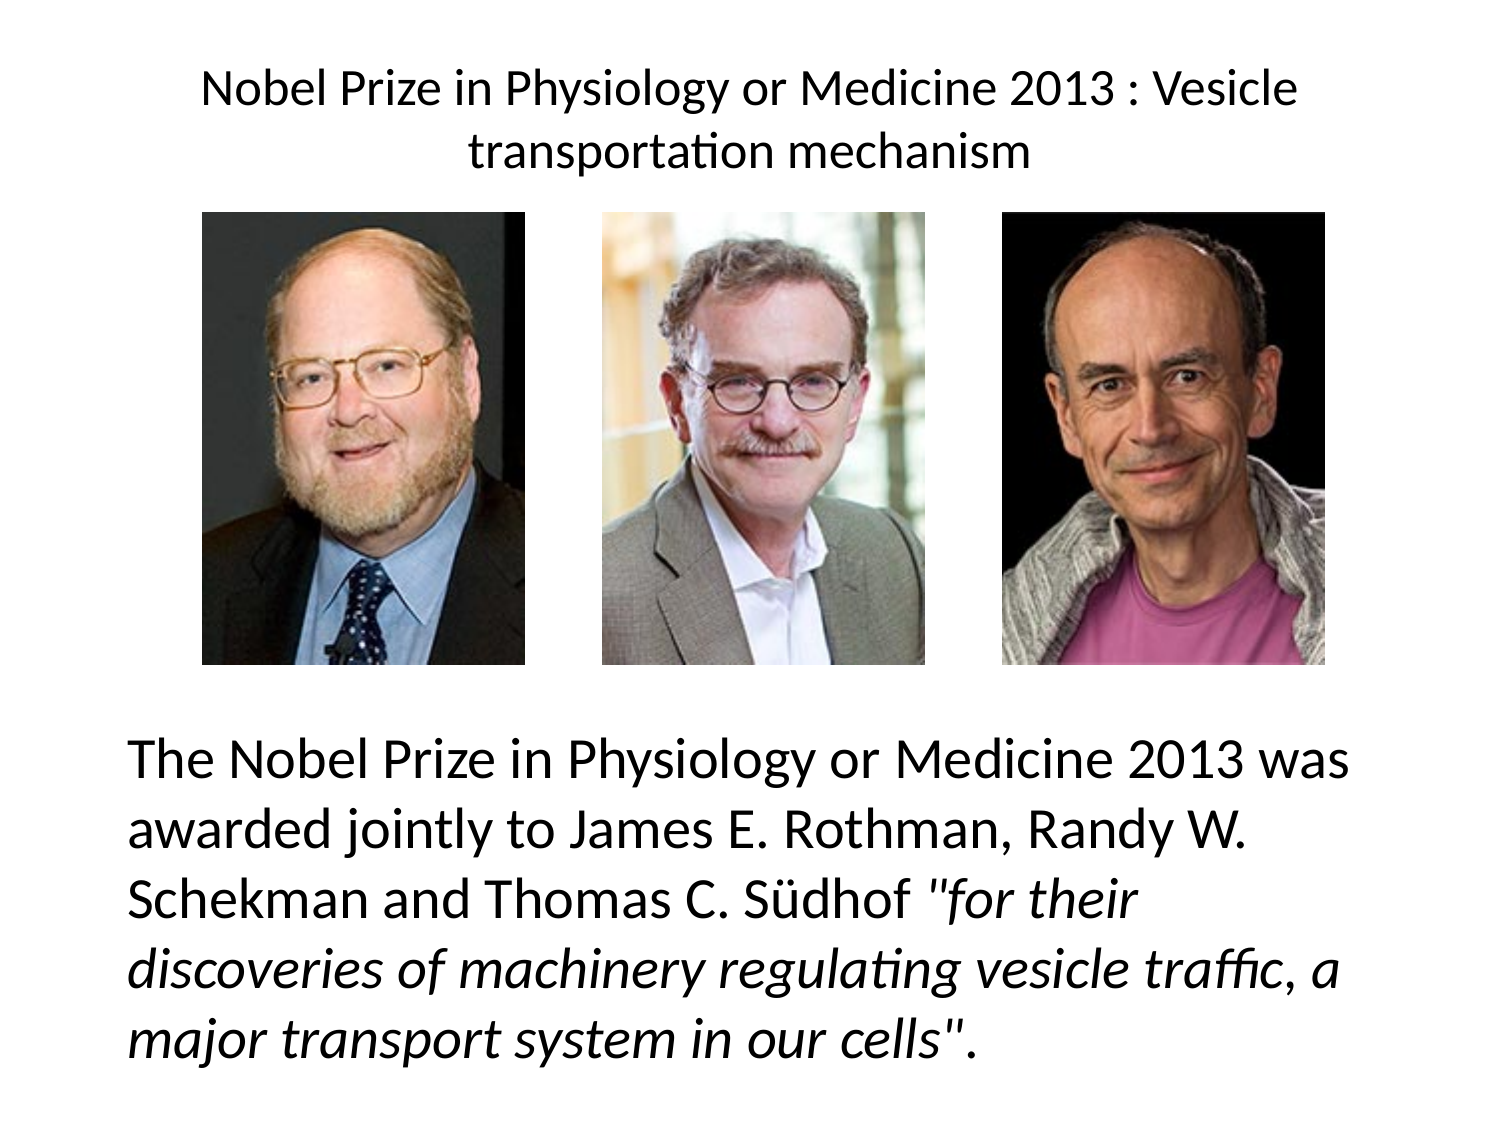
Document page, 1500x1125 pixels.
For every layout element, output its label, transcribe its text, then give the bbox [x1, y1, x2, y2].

picture [601, 212, 926, 666]
text_box The Nobel Prize in Physiology or Medicine 2013 was awarded jointly to James E. Rothman, Randy W. Schekman and Thomas C. Südhof "for their discoveries of machinery regulating vesicle traffic, a major transport system in our cells". [112, 712, 1413, 1078]
picture [201, 212, 526, 666]
title Nobel Prize in Physiology or Medicine 2013 : Vesicle transportation mechanism [75, 45, 1425, 188]
picture [1001, 212, 1326, 666]
